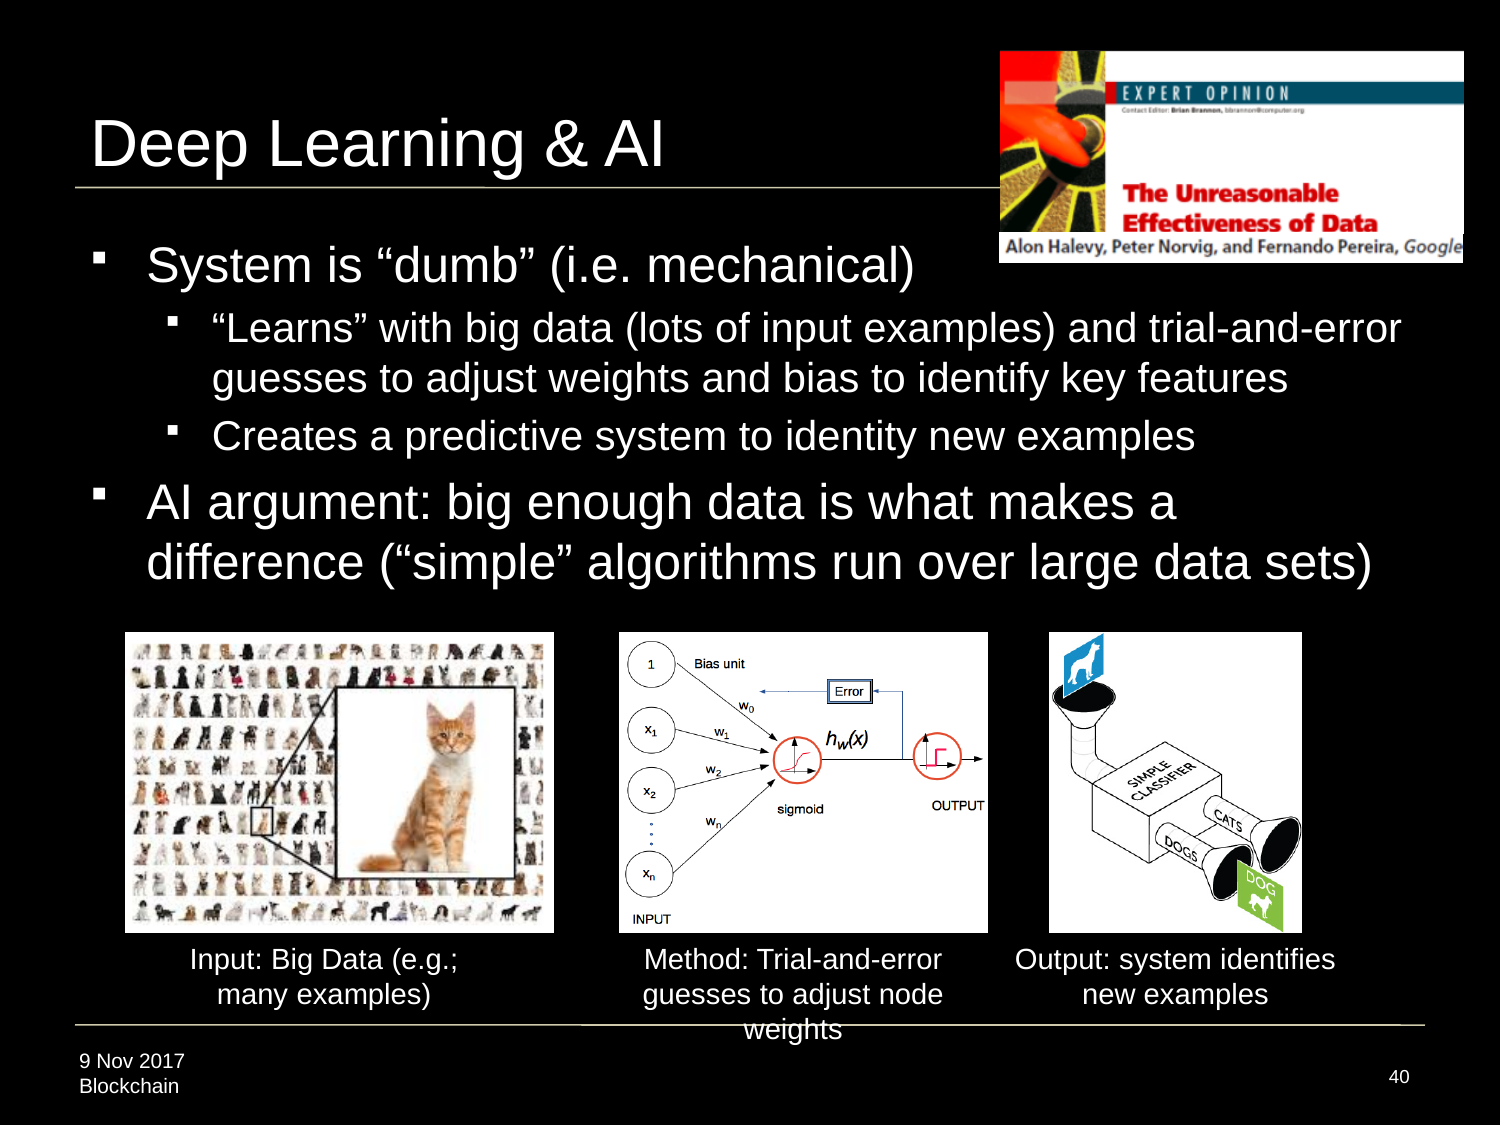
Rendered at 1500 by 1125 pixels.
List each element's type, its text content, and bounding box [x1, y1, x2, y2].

picture [1206, 86, 1215, 100]
picture [1173, 86, 1179, 100]
picture [1161, 86, 1166, 100]
picture [1243, 86, 1250, 100]
text_box Input: Big Data (e.g.; many examples) [151, 942, 498, 1018]
picture [1186, 86, 1192, 100]
picture [1124, 86, 1129, 100]
picture [619, 632, 988, 933]
picture [124, 632, 554, 933]
title Deep Learning & AI [75, 45, 1425, 188]
list System is “dumb” (i.e. mechanical) “Learns” with big data (lots of input examples) and trial-and-error guesses to adjust weights and bias to identify key features Creates a predictive system to identity new examples AI argument: big enough data is what makes a difference (“simple” algorithms run over large data sets) [75, 224, 1425, 475]
picture [1280, 86, 1288, 100]
picture [1266, 86, 1274, 100]
text_box Method: Trial-and-error guesses to adjust node weights [574, 932, 1012, 1053]
picture [1135, 86, 1142, 100]
picture [1049, 632, 1303, 933]
slide_number 39 [862, 1037, 1425, 1103]
picture [1222, 86, 1228, 100]
picture [1148, 86, 1155, 100]
picture [999, 50, 1464, 263]
text_box Output: system identifies new examples [987, 932, 1364, 1018]
